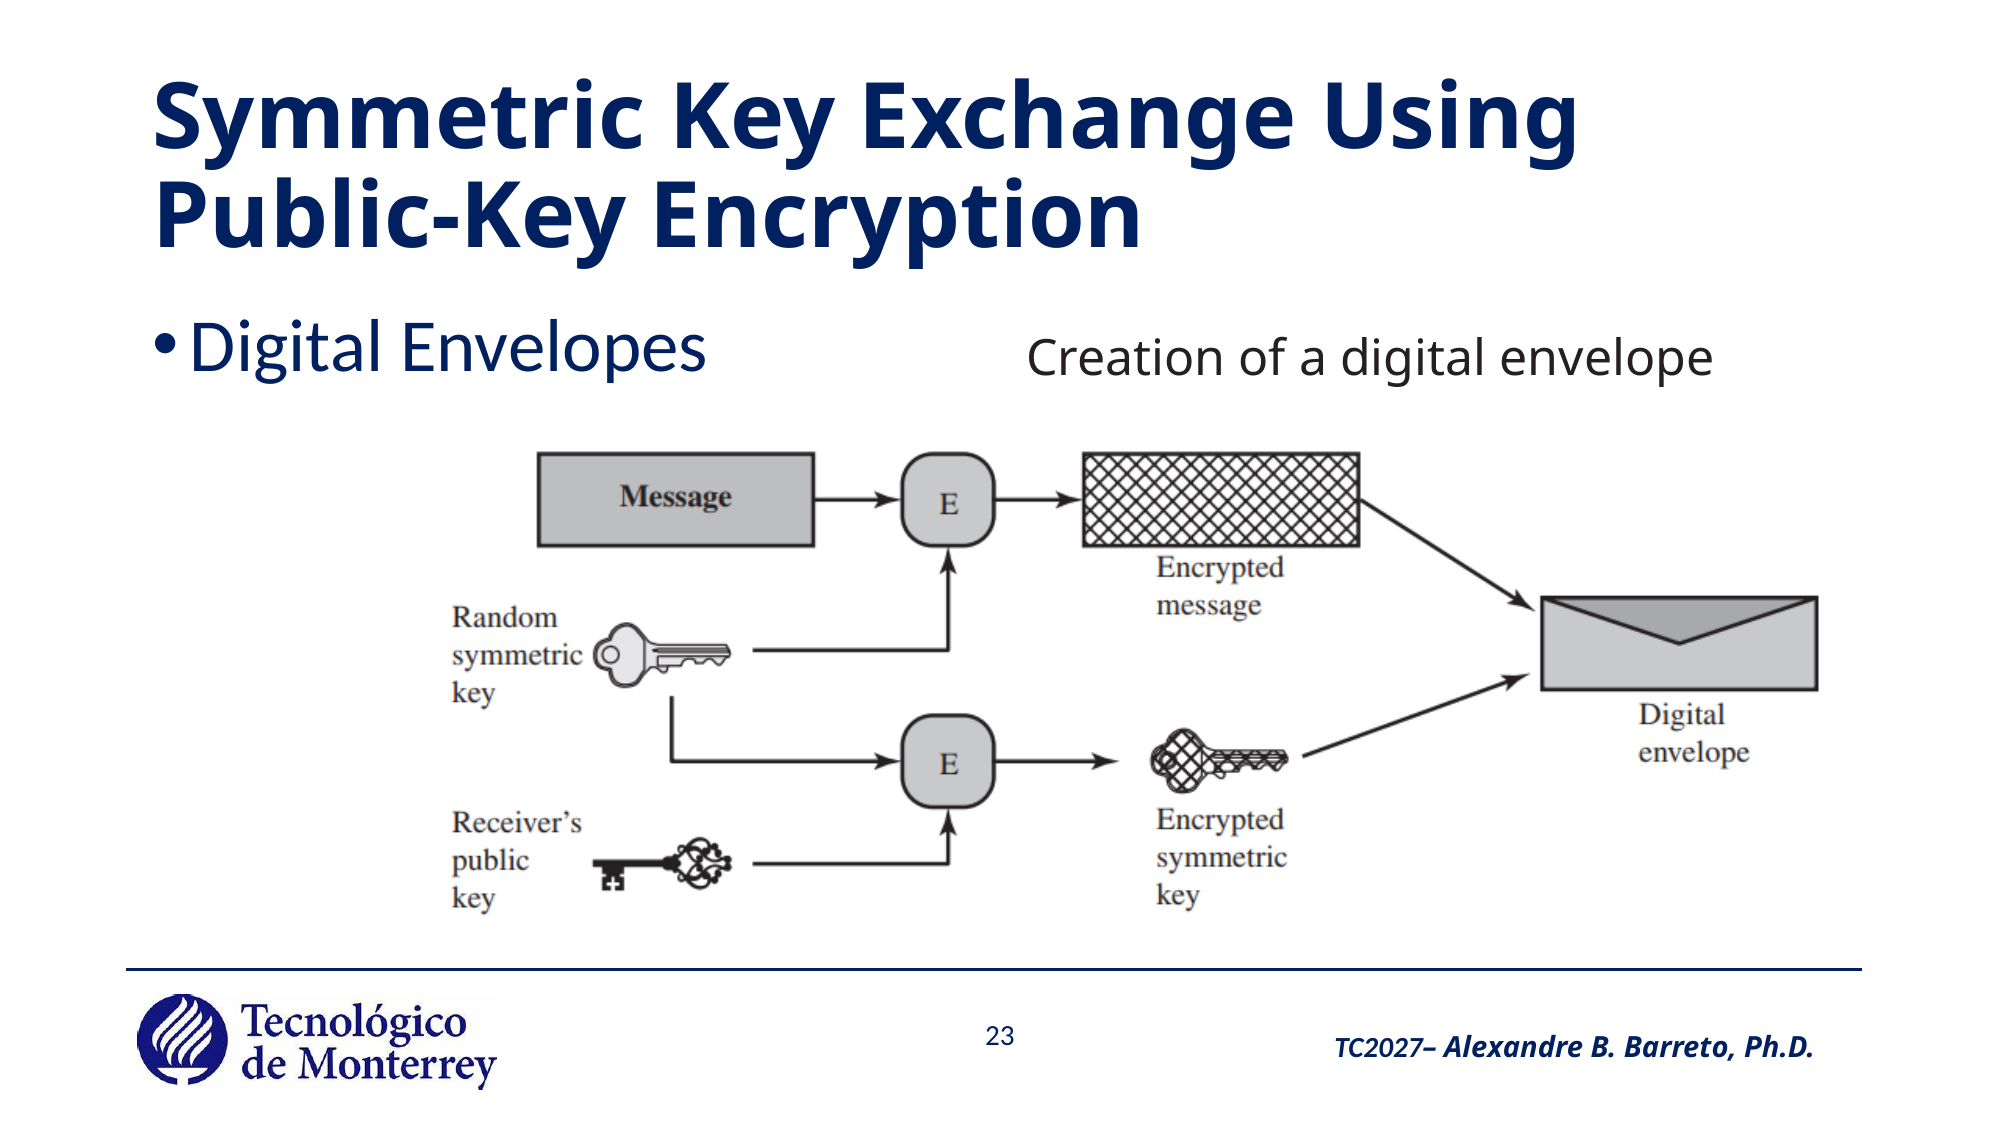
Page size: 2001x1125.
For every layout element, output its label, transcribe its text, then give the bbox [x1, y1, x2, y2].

list Digital Envelopes [137, 299, 1863, 895]
picture [411, 386, 1911, 936]
title Symmetric Key Exchange Using Public-Key Encryption [137, 59, 1863, 278]
text_box Creation of a digital envelope [1011, 317, 2000, 393]
picture [137, 994, 497, 1090]
